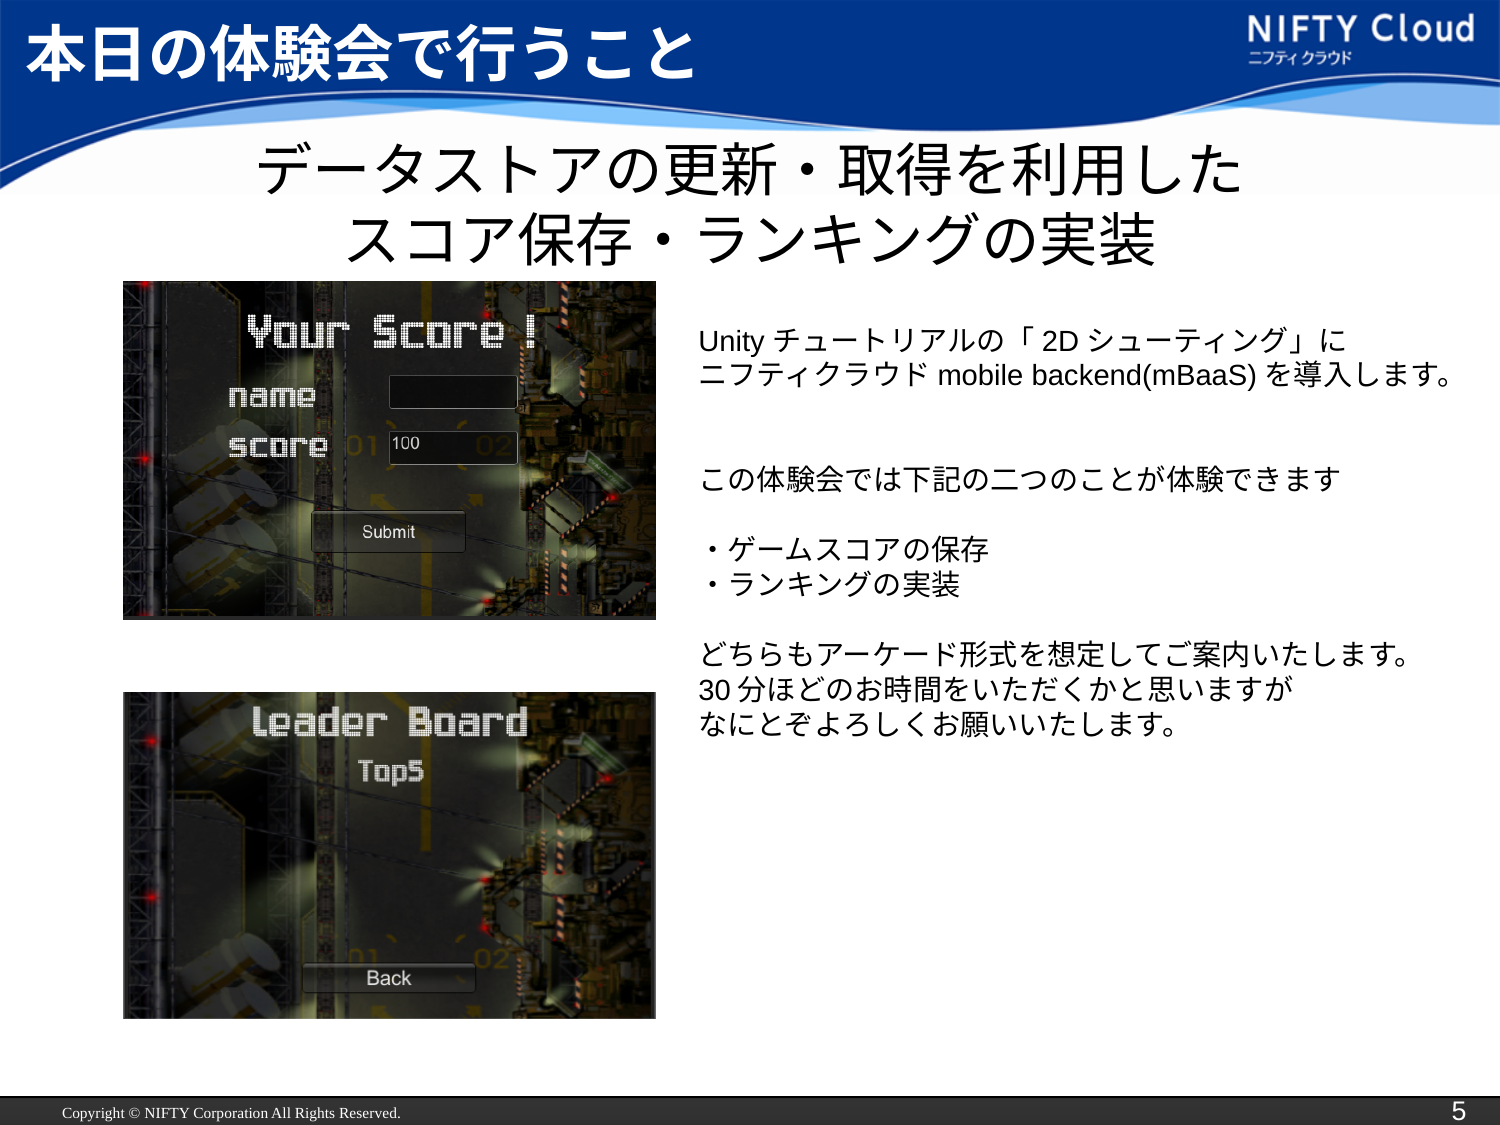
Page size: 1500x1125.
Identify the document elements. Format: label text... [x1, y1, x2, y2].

picture [123, 692, 656, 1019]
picture [123, 281, 656, 620]
picture [0, 0, 1500, 195]
text_box データストアの更新・取得を利用した スコア保存・ランキングの実装 [239, 125, 1260, 281]
text_box Unityチュートリアルの「2Dシューティング」に ニフティクラウドmobile backend(mBaaS)を導入します。 この体験会では下記の二つのことが体験できます ・ゲームスコアの保存 ・ランキングの実装 どちらもアーケード形式を想定してご案内いたします。 30分ほどのお時間をいただくかと思いますが なにとぞよろしくお願いいたします。 [683, 314, 1482, 749]
title 本日の体験会で行うこと [10, 7, 1361, 112]
